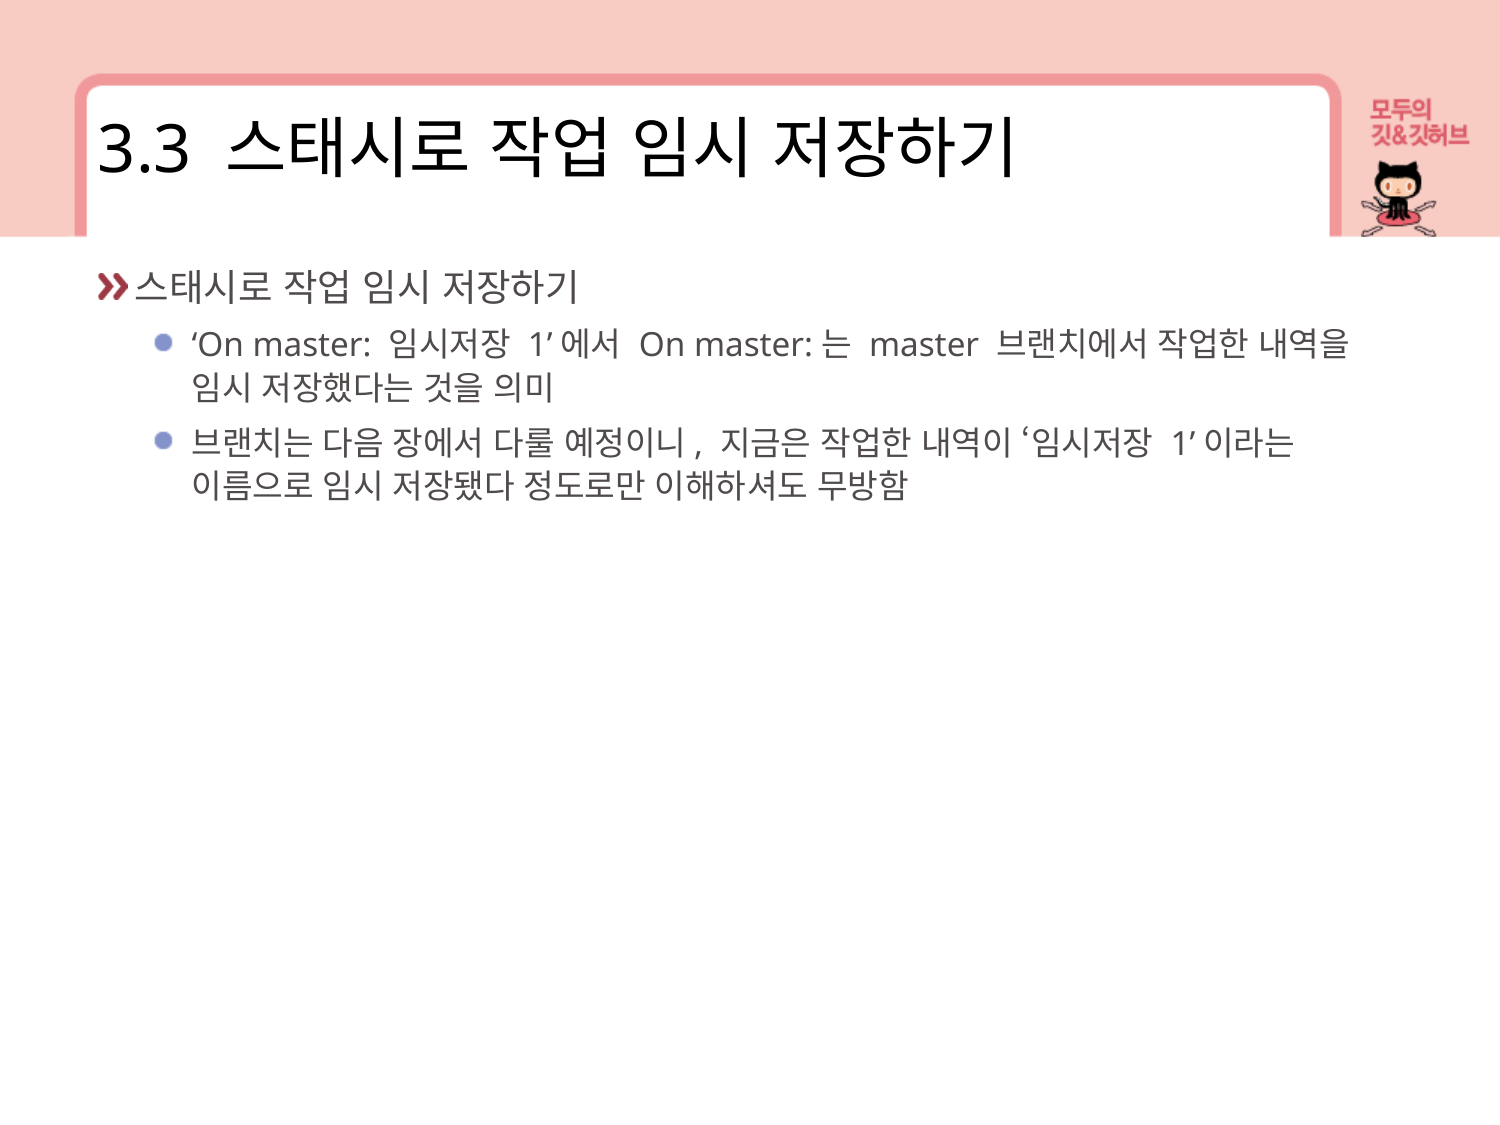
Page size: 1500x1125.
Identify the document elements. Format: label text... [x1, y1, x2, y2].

text_box 스태시로 작업 임시 저장하기 ‘On master: 임시저장 1’에서 On master:는 master 브랜치에서 작업한 내역을 임시 저장했다는 것을 의미 브랜치는 다음 장에서 다룰 예정이니, 지금은 작업한 내역이 ‘임시저장 1’이라는 이름으로 임시 저장됐다 정도로만 이해하셔도 무방함 [82, 252, 1413, 1067]
text_box 3.3 스태시로 작업 임시 저장하기 [82, 61, 1413, 193]
picture [0, 0, 1500, 1125]
